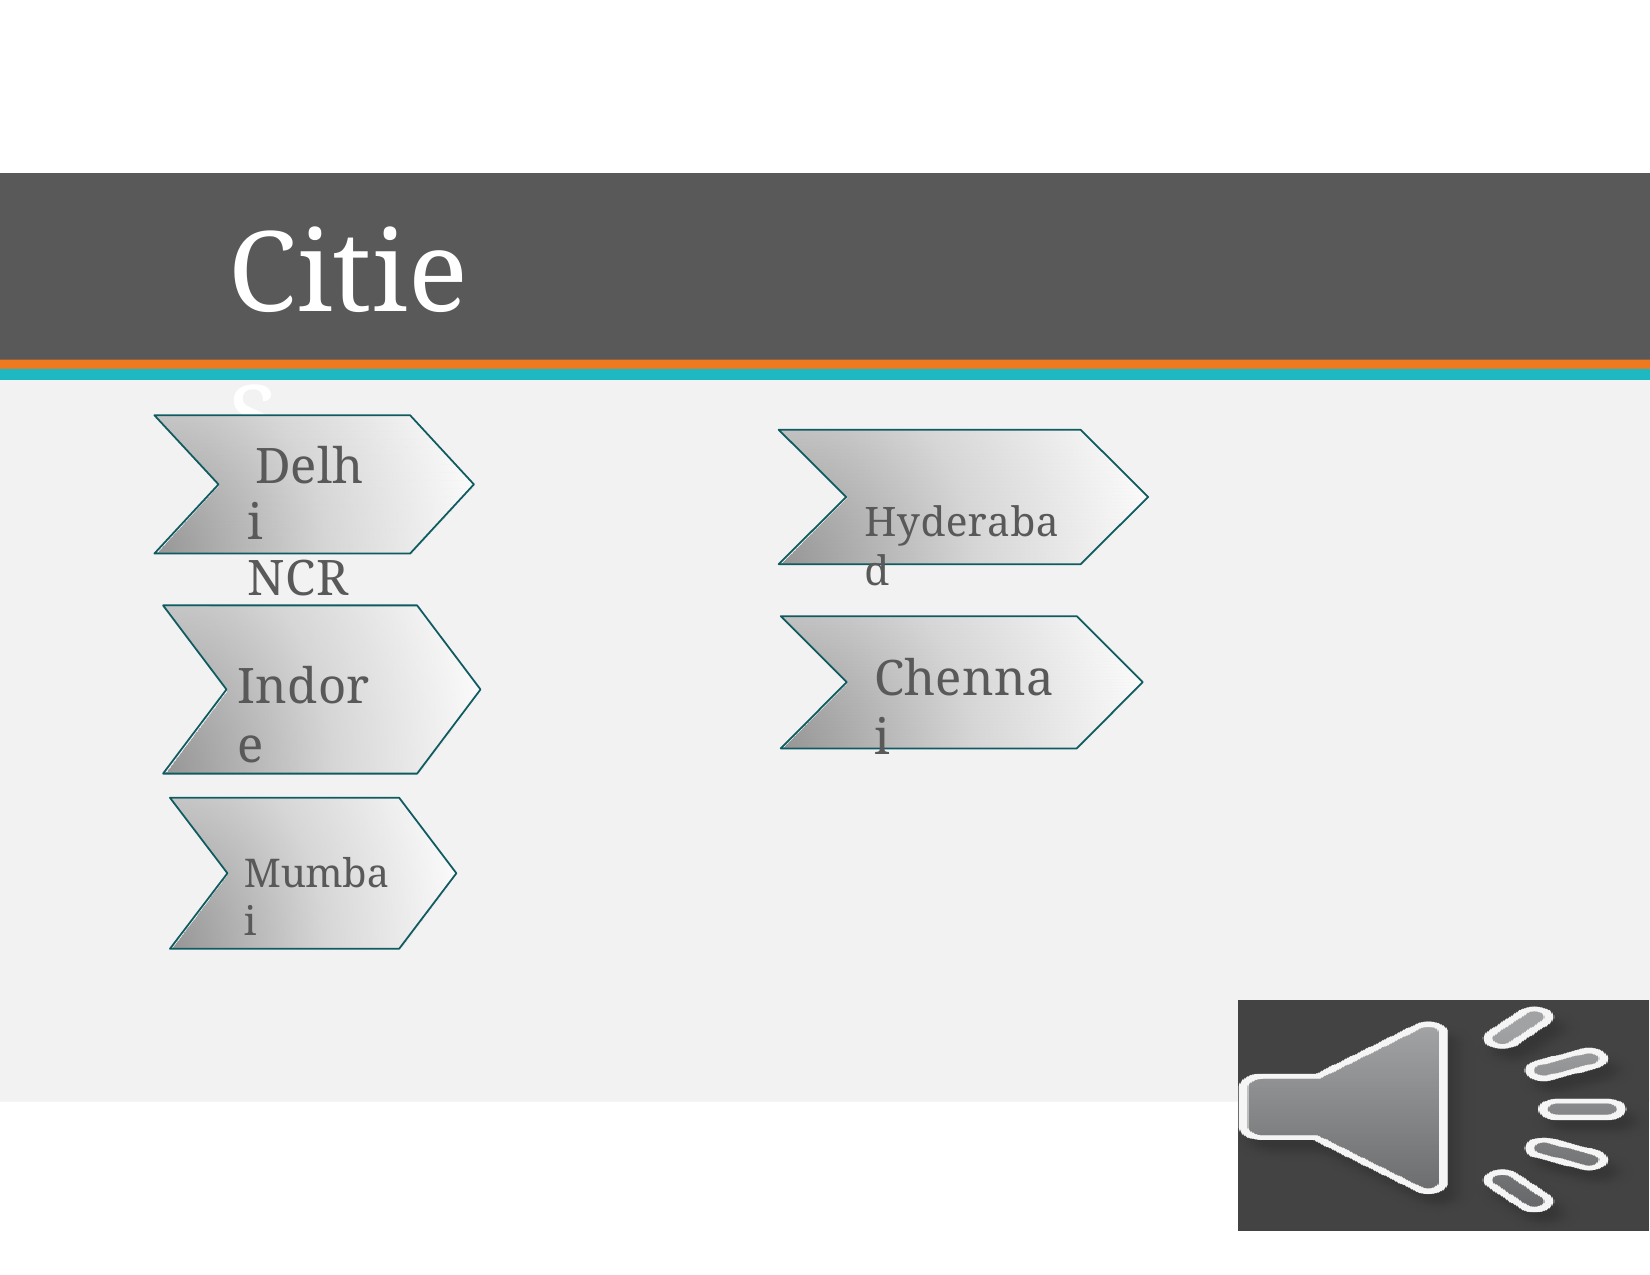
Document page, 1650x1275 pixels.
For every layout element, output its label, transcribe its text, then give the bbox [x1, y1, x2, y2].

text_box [777, 428, 1150, 566]
title Cities [226, 197, 513, 468]
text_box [161, 603, 482, 776]
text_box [153, 413, 476, 555]
picture [0, 173, 1650, 368]
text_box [168, 796, 458, 951]
text_box Hyderabad [862, 574, 1075, 593]
text_box Chennai [872, 758, 1062, 765]
picture [1237, 999, 1650, 1232]
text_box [779, 615, 1144, 750]
text_box Delhi NCR [245, 563, 378, 602]
